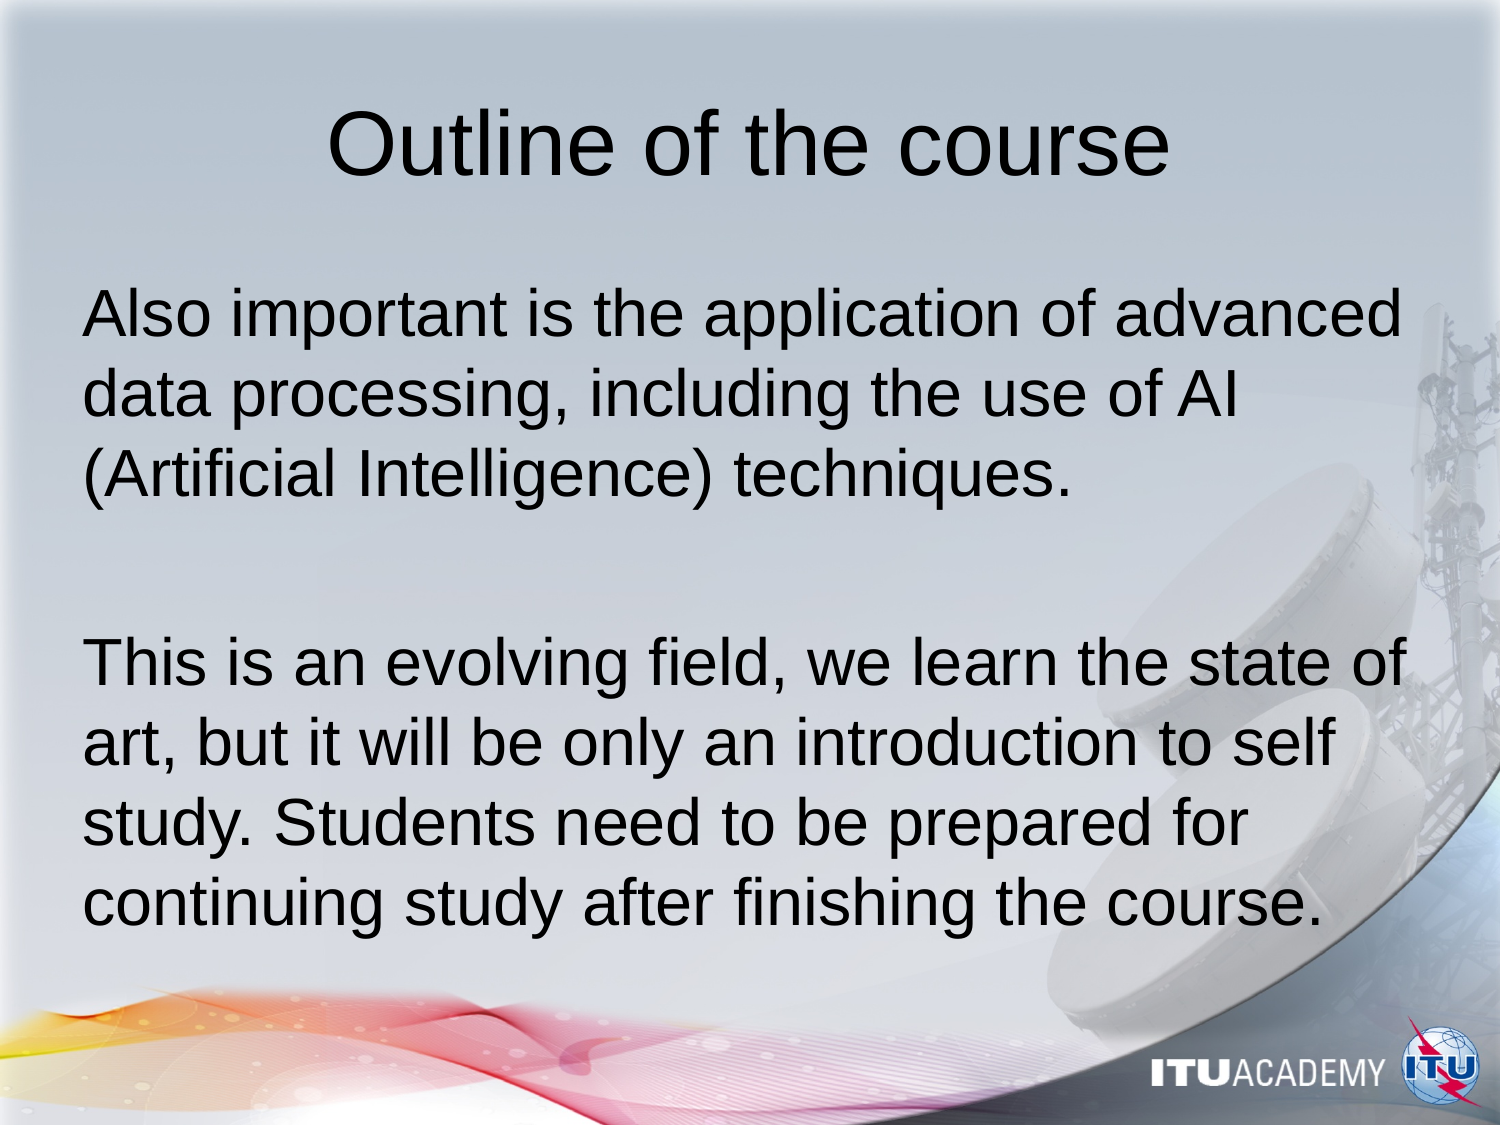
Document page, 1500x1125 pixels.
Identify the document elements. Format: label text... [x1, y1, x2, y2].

list Also important is the application of advanced data processing, including the use of AI (Artificial Intelligence) techniques. This is an evolving field, we learn the state of art, but it will be only an introduction to self study. Students need to be prepared for continuing study after finishing the course. [74, 261, 1426, 1076]
title Outline of the course [74, 44, 1426, 234]
picture [0, 0, 1500, 1125]
